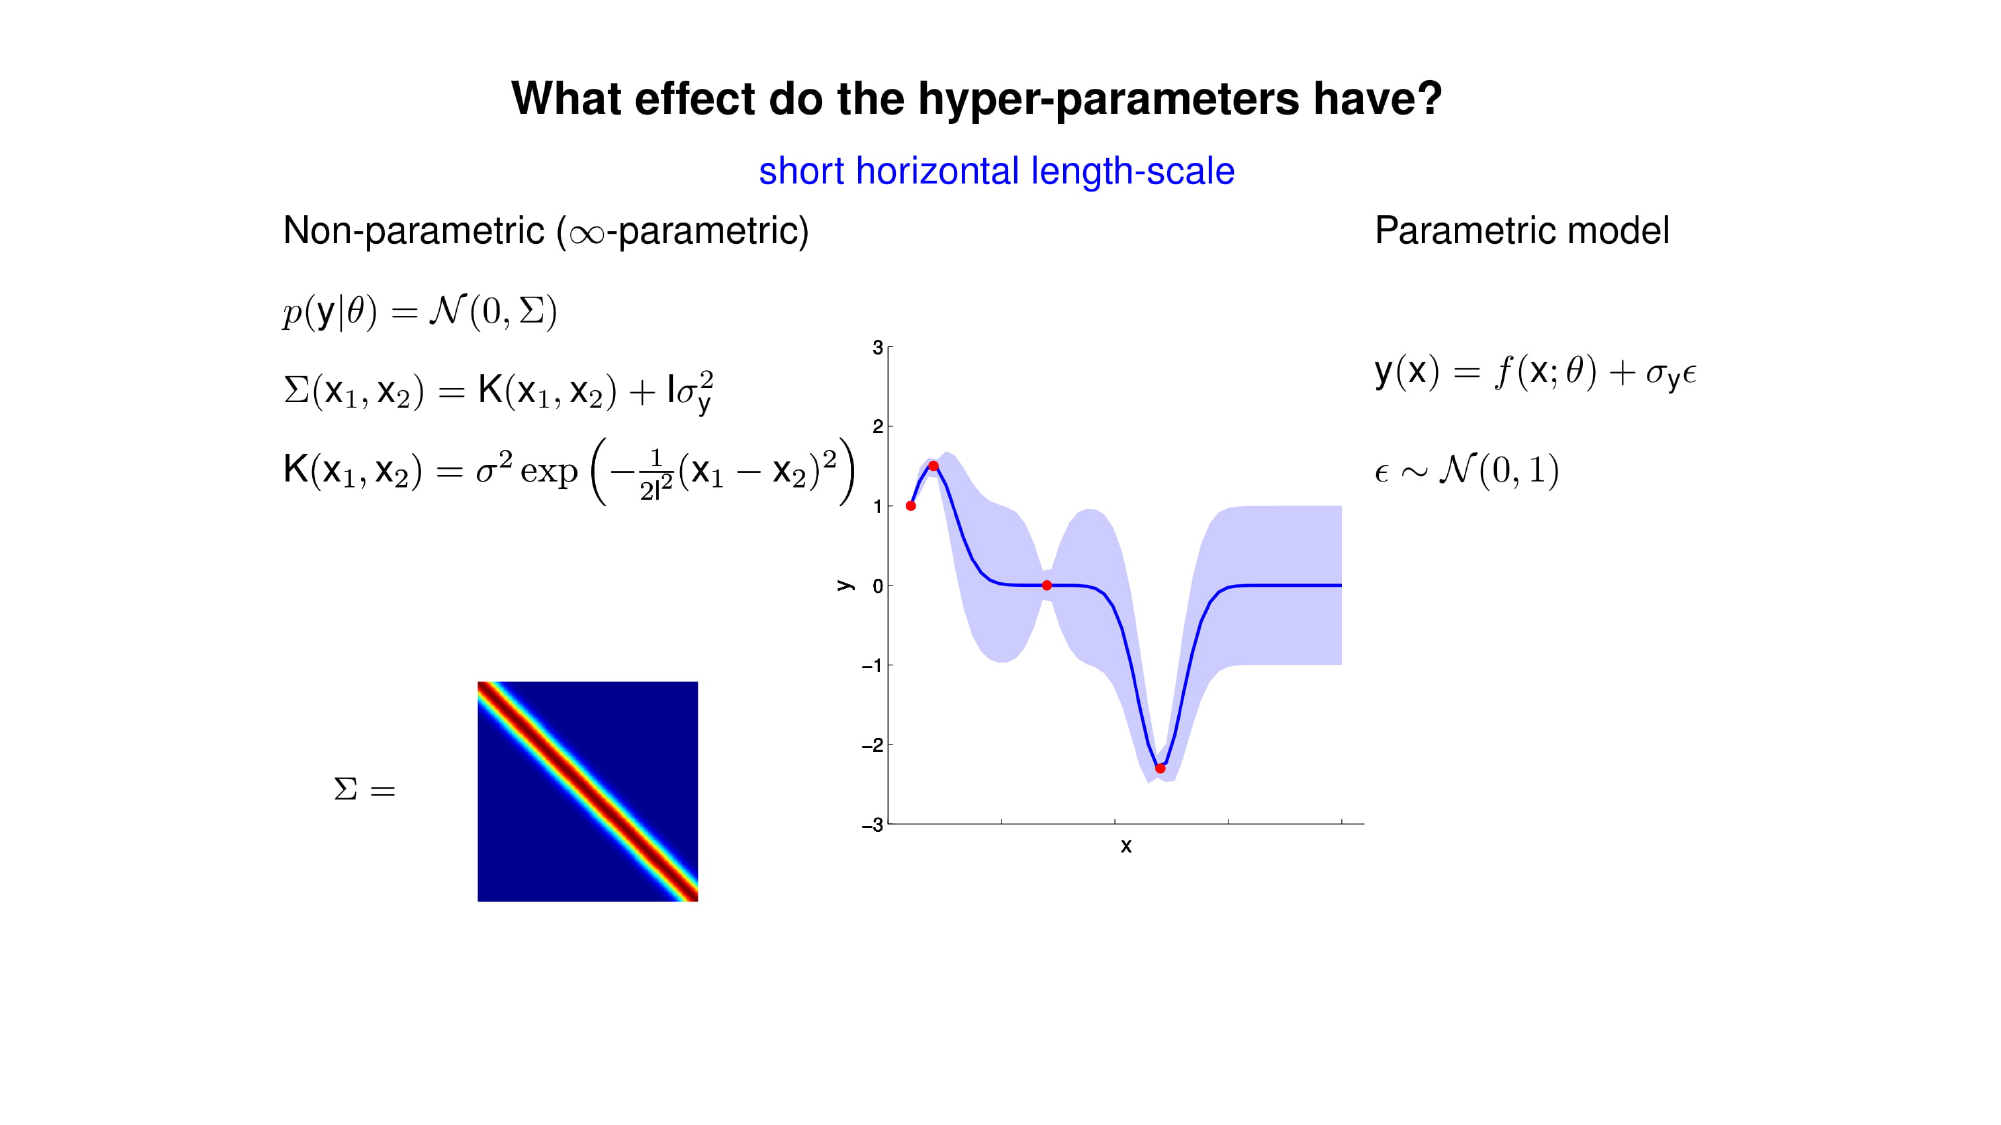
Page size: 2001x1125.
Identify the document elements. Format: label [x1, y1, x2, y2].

picture [272, 0, 1728, 1125]
